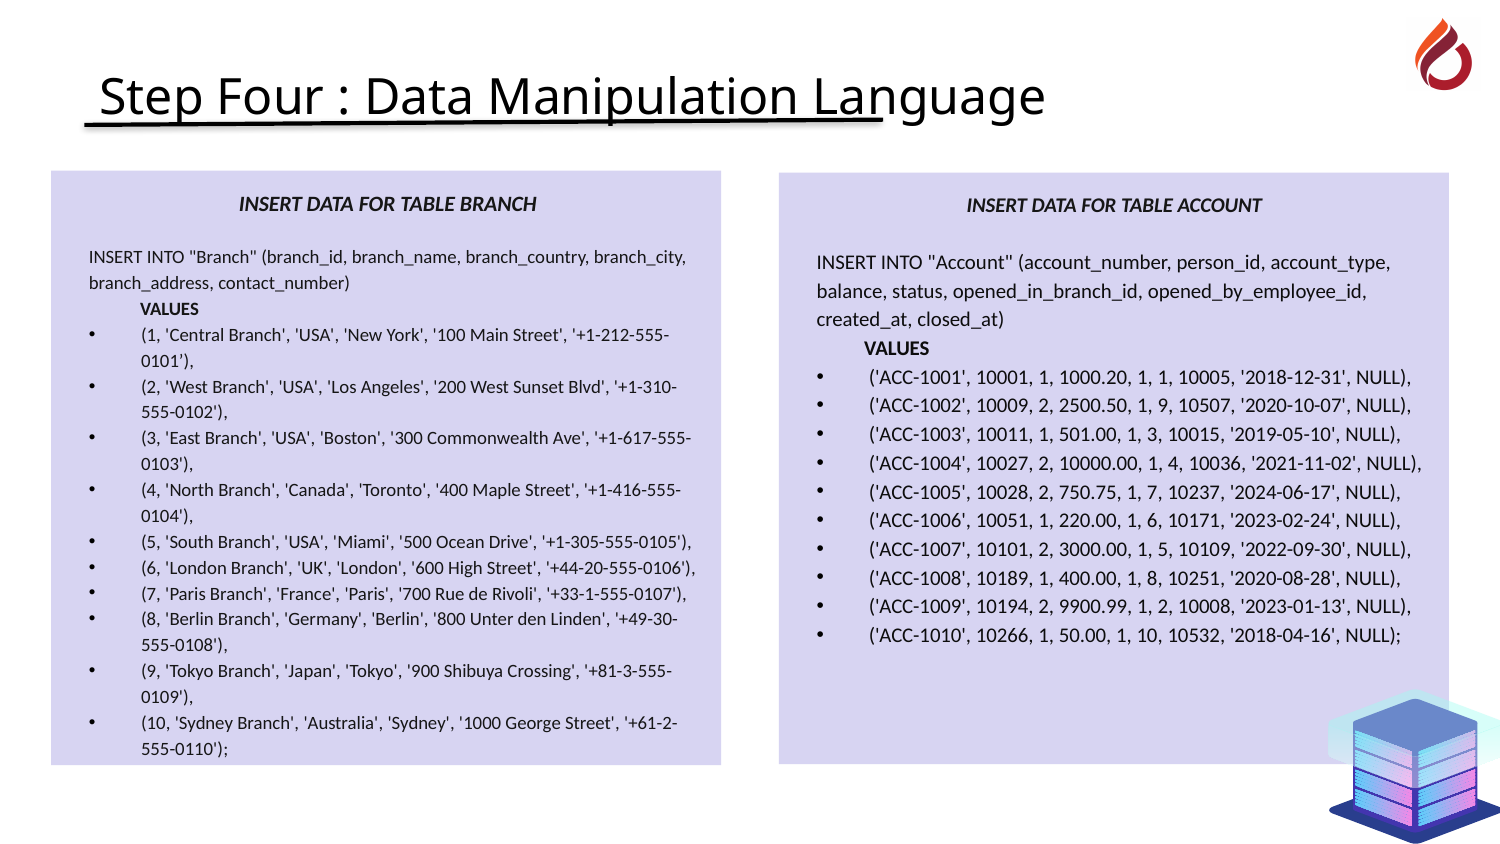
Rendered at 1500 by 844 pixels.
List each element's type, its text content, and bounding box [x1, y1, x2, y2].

title Step Four : Data Manipulation Language [84, 48, 1416, 142]
picture [1406, 17, 1481, 92]
list INSERT DATA FOR TABLE BRANCH INSERT INTO "Branch" (branch_id, branch_name, branch_country, branch_city, branch_address, contact_number) VALUES (1, 'Central Branch', 'USA', 'New York', '100 Main Street', '+1-212-555-0101’), (2, 'West Branch', 'USA', 'Los Angeles', '200 West Sunset Blvd', '+1-310-555-0102'), (3, 'East Branch', 'USA', 'Boston', '300 Commonwealth Ave', '+1-617-555-0103'), (4, 'North Branch', 'Canada', 'Toronto', '400 Maple Street', '+1-416-555-0104'), (5, 'South Branch', 'USA', 'Miami', '500 Ocean Drive', '+1-305-555-0105'), (6, 'London Branch', 'UK', 'London', '600 High Street', '+44-20-555-0106'), (7, 'Paris Branch', 'France', 'Paris', '700 Rue de Rivoli', '+33-1-555-0107'), (8, 'Berlin Branch', 'Germany', 'Berlin', '800 Unter den Linden', '+49-30-555-0108'), (9, 'Tokyo Branch', 'Japan', 'Tokyo', '900 Shibuya Crossing', '+81-3-555-0109'), (10, 'Sydney Branch', 'Australia', 'Sydney', '1000 George Street', '+61-2-555-0110'); [51, 170, 722, 766]
list INSERT DATA FOR TABLE ACCOUNT INSERT INTO "Account" (account_number, person_id, account_type, balance, status, opened_in_branch_id, opened_by_employee_id, created_at, closed_at) VALUES ('ACC-1001', 10001, 1, 1000.20, 1, 1, 10005, '2018-12-31', NULL), ('ACC-1002', 10009, 2, 2500.50, 1, 9, 10507, '2020-10-07', NULL), ('ACC-1003', 10011, 1, 501.00, 1, 3, 10015, '2019-05-10', NULL), ('ACC-1004', 10027, 2, 10000.00, 1, 4, 10036, '2021-11-02', NULL), ('ACC-1005', 10028, 2, 750.75, 1, 7, 10237, '2024-06-17', NULL), ('ACC-1006', 10051, 1, 220.00, 1, 6, 10171, '2023-02-24', NULL), ('ACC-1007', 10101, 2, 3000.00, 1, 5, 10109, '2022-09-30', NULL), ('ACC-1008', 10189, 1, 400.00, 1, 8, 10251, '2020-08-28', NULL), ('ACC-1009', 10194, 2, 9900.99, 1, 2, 10008, '2023-01-13', NULL), ('ACC-1010', 10266, 1, 50.00, 1, 10, 10532, '2018-04-16', NULL); [778, 172, 1449, 765]
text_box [1327, 689, 1500, 844]
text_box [84, 119, 884, 126]
